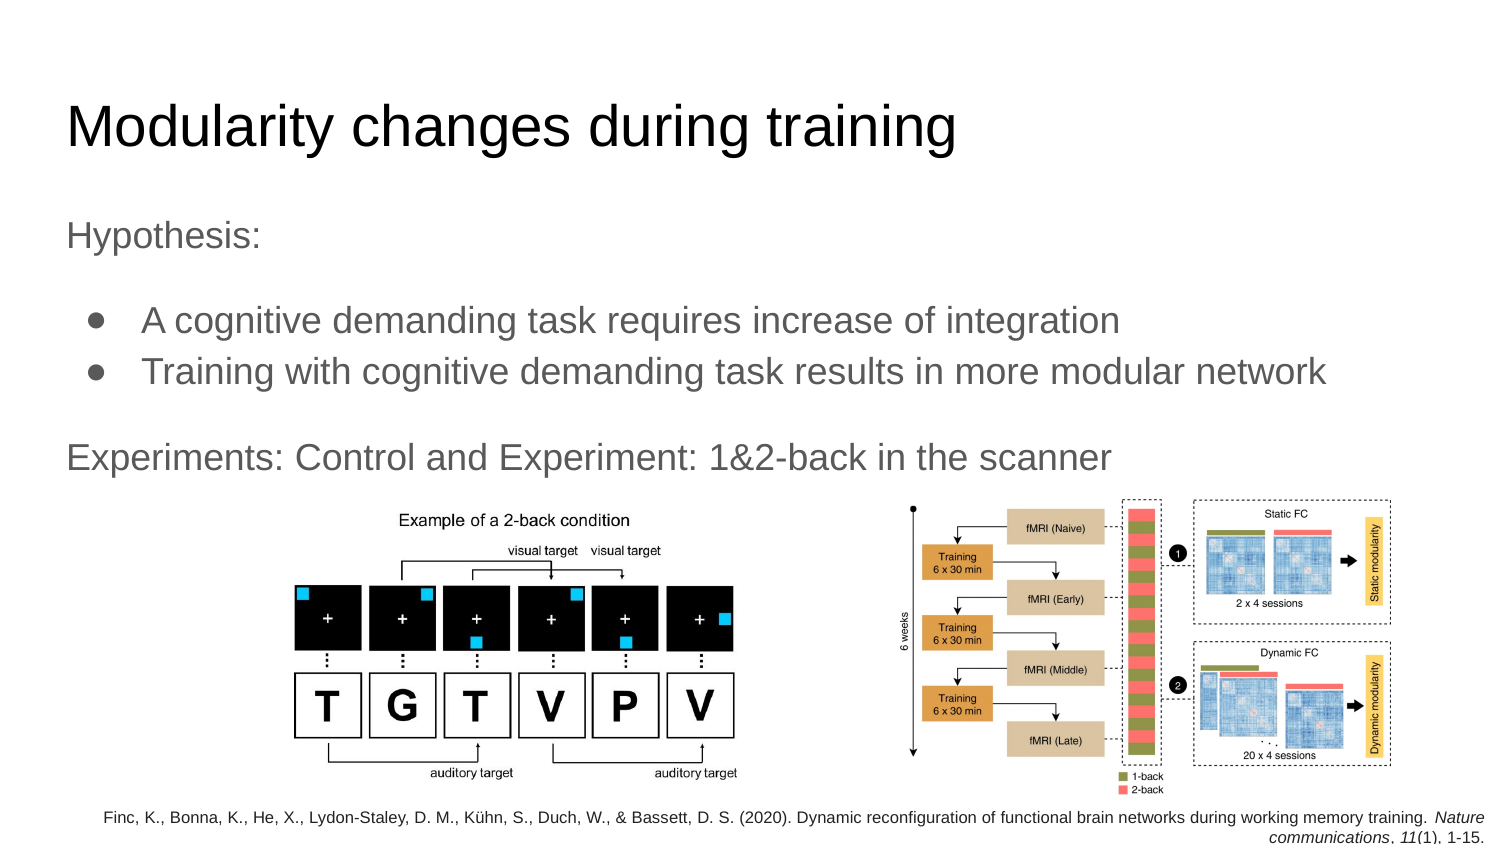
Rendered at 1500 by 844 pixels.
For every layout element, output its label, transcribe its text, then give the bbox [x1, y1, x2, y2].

title Modularity changes during training [51, 72, 1449, 167]
picture [896, 492, 1412, 800]
picture [294, 513, 737, 780]
list Hypothesis: A cognitive demanding task requires increase of integration Training with cognitive demanding task results in more modular network Experiments: Control and Experiment: 1&2-back in the scanner [51, 189, 1449, 750]
text_box Finc, K., Bonna, K., He, X., Lydon-Staley, D. M., Kühn, S., Duch, W., & Bassett, D. S. (2020). Dynamic reconfiguration of functional brain networks during working memory training. Nature communications, 11(1), 1-15. [0, 791, 1500, 844]
